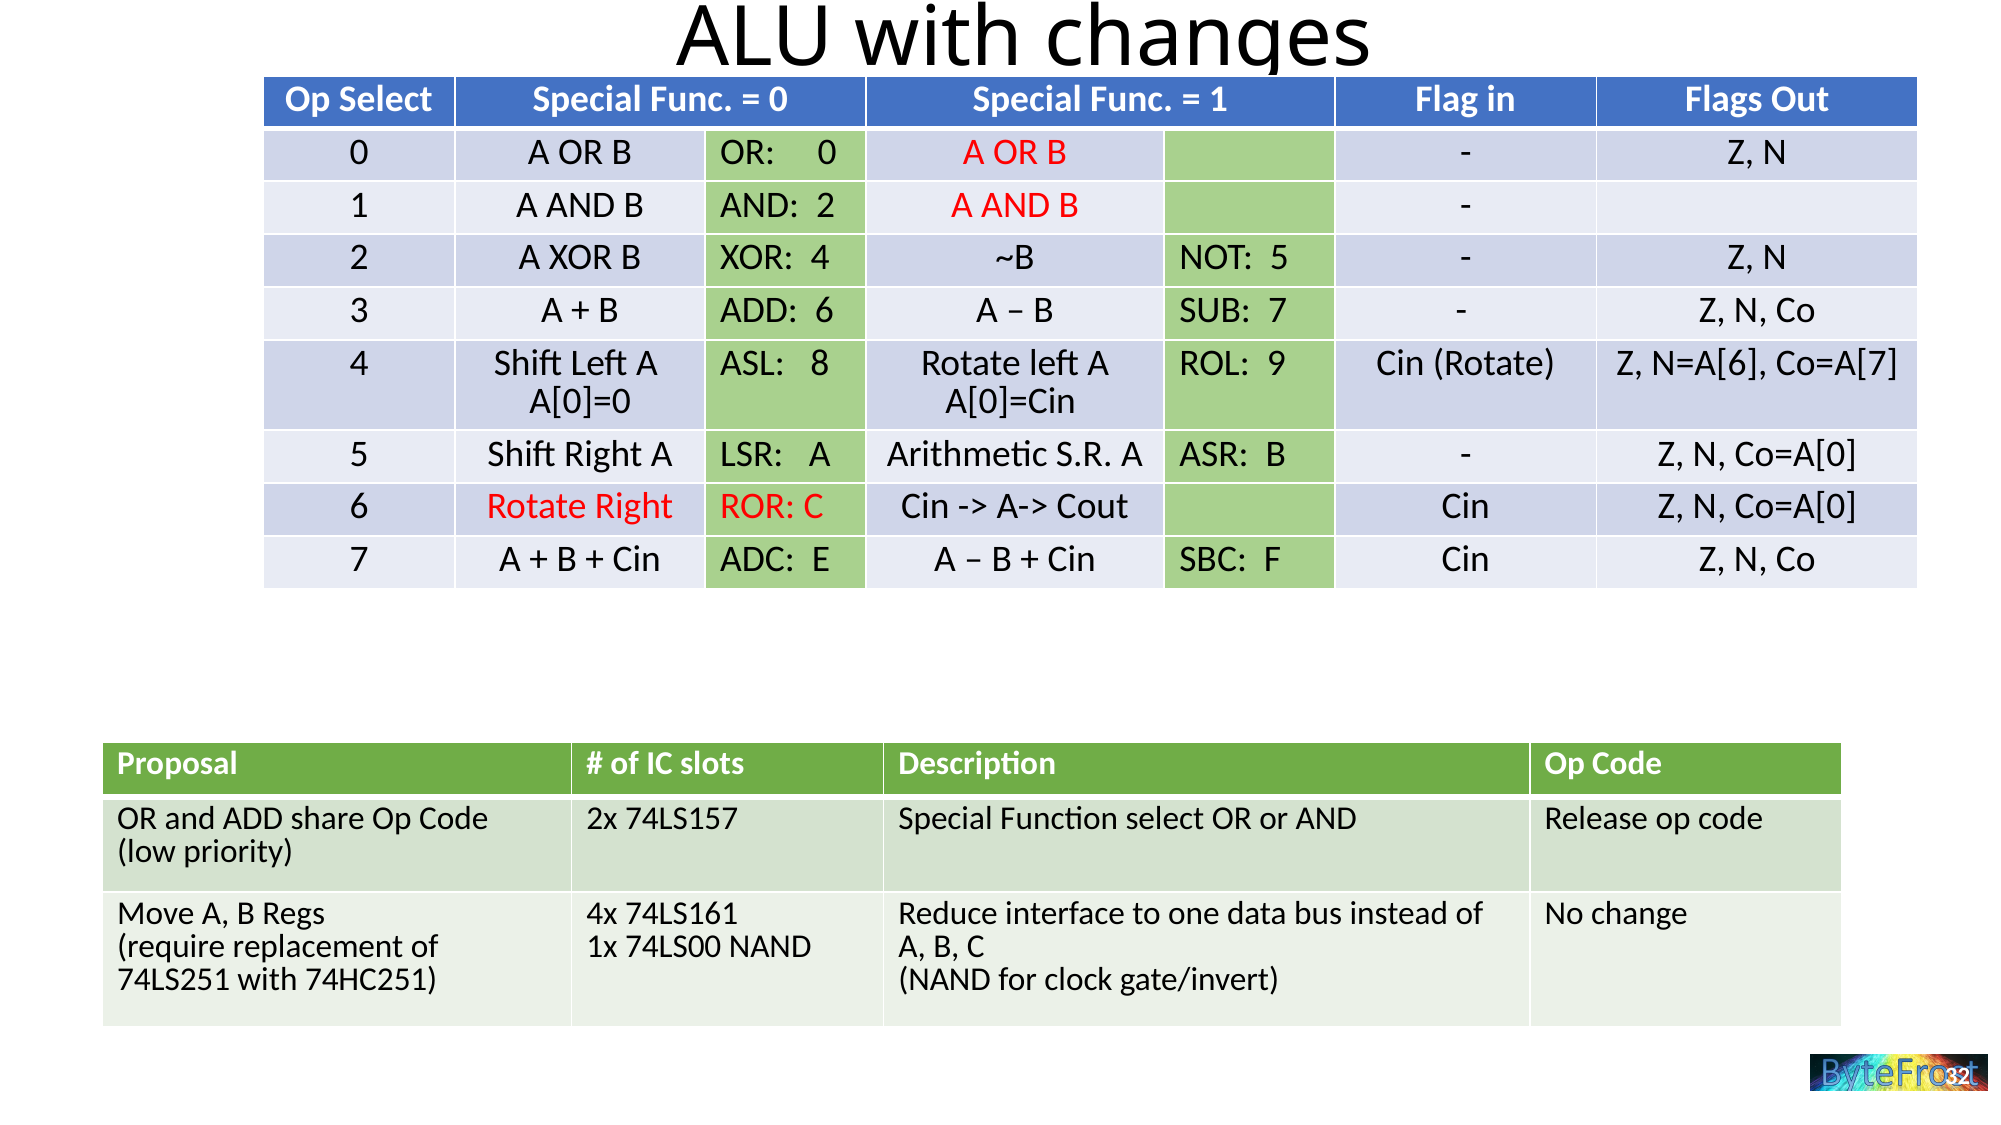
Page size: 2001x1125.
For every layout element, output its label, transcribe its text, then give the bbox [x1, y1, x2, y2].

table_header Flags Out [1597, 77, 1917, 126]
table_cell Cin (Rotate) [1336, 341, 1596, 429]
table_cell [1597, 182, 1917, 233]
table_cell 2x 74LS157 [572, 800, 883, 891]
table_cell 3 [264, 288, 454, 339]
table_header # of IC slots [572, 743, 883, 794]
table_cell - [1336, 288, 1596, 339]
table_cell Shift Left A A[0]=0 [456, 341, 704, 429]
table_cell 2 [264, 235, 454, 286]
table_header Proposal [103, 743, 571, 794]
table_cell ASL: 8 [706, 341, 865, 429]
table_cell No change [1531, 893, 1841, 1026]
table_cell - [1336, 431, 1596, 482]
table_cell - [1336, 235, 1596, 286]
table_cell Z, N, Co=A[0] [1597, 431, 1917, 482]
table_cell 4x 74LS161 1x 74LS00 NAND [572, 893, 883, 1026]
table_cell A + B [456, 288, 704, 339]
table_cell Arithmetic S.R. A [867, 431, 1163, 482]
table_cell Release op code [1531, 800, 1841, 891]
table_cell Z, N [1597, 131, 1917, 180]
table_cell ASR: B [1165, 431, 1334, 482]
title ALU with changes [274, 0, 1775, 75]
table_cell A AND B [867, 182, 1163, 233]
table_cell Z, N, Co=A[0] [1597, 484, 1917, 535]
picture [1810, 1054, 1988, 1091]
table_cell 4 [264, 341, 454, 429]
table_cell Cin -> A-> Cout [867, 484, 1163, 535]
table_cell Move A, B Regs (require replacement of 74LS251 with 74HC251) [103, 893, 571, 1026]
table_cell 7 [264, 537, 454, 588]
table_cell A + B + Cin [456, 537, 704, 588]
table_cell Z, N [1597, 235, 1917, 286]
table_header Op Select [264, 77, 454, 126]
table_cell 0 [264, 131, 454, 180]
table_cell Cin [1336, 484, 1596, 535]
table_cell - [1336, 182, 1596, 233]
table_cell ROR: C [706, 484, 865, 535]
table_header Special Func. = 1 [867, 77, 1334, 126]
table_cell Z, N, Co [1597, 288, 1917, 339]
table_cell Special Function select OR or AND [884, 800, 1529, 891]
table_cell [1165, 131, 1334, 180]
table_cell NOT: 5 [1165, 235, 1334, 286]
table_cell Z, N=A[6], Co=A[7] [1597, 341, 1917, 429]
table_cell SBC: F [1165, 537, 1334, 588]
table_cell A – B + Cin [867, 537, 1163, 588]
table_cell A AND B [456, 182, 704, 233]
table_header Op Code [1531, 743, 1841, 794]
table_cell SUB: 7 [1165, 288, 1334, 339]
table_header Flag in [1336, 77, 1596, 126]
table_header Special Func. = 0 [456, 77, 865, 126]
table_cell A OR B [867, 131, 1163, 180]
table_cell XOR: 4 [706, 235, 865, 286]
table_cell A XOR B [456, 235, 704, 286]
table_cell Shift Right A [456, 431, 704, 482]
table_cell A – B [867, 288, 1163, 339]
table_cell OR and ADD share Op Code (low priority) [103, 800, 571, 891]
table_cell 6 [264, 484, 454, 535]
table_cell ADC: E [706, 537, 865, 588]
table_cell Z, N, Co [1597, 537, 1917, 588]
table_cell 5 [264, 431, 454, 482]
table_cell AND: 2 [706, 182, 865, 233]
table_cell OR: 0 [706, 131, 865, 180]
table_header Description [884, 743, 1529, 794]
slide_number 32 [1535, 1044, 1986, 1105]
table_cell Rotate left A A[0]=Cin [867, 341, 1163, 429]
table_cell Rotate Right [456, 484, 704, 535]
table_cell [1165, 182, 1334, 233]
table_cell 1 [264, 182, 454, 233]
table_cell ~B [867, 235, 1163, 286]
table_cell - [1336, 131, 1596, 180]
table_cell ADD: 6 [706, 288, 865, 339]
table_cell LSR: A [706, 431, 865, 482]
table_cell ROL: 9 [1165, 341, 1334, 429]
table_cell Cin [1336, 537, 1596, 588]
table_cell Reduce interface to one data bus instead of A, B, C (NAND for clock gate/invert) [884, 893, 1529, 1026]
table_cell A OR B [456, 131, 704, 180]
table_cell [1165, 484, 1334, 535]
